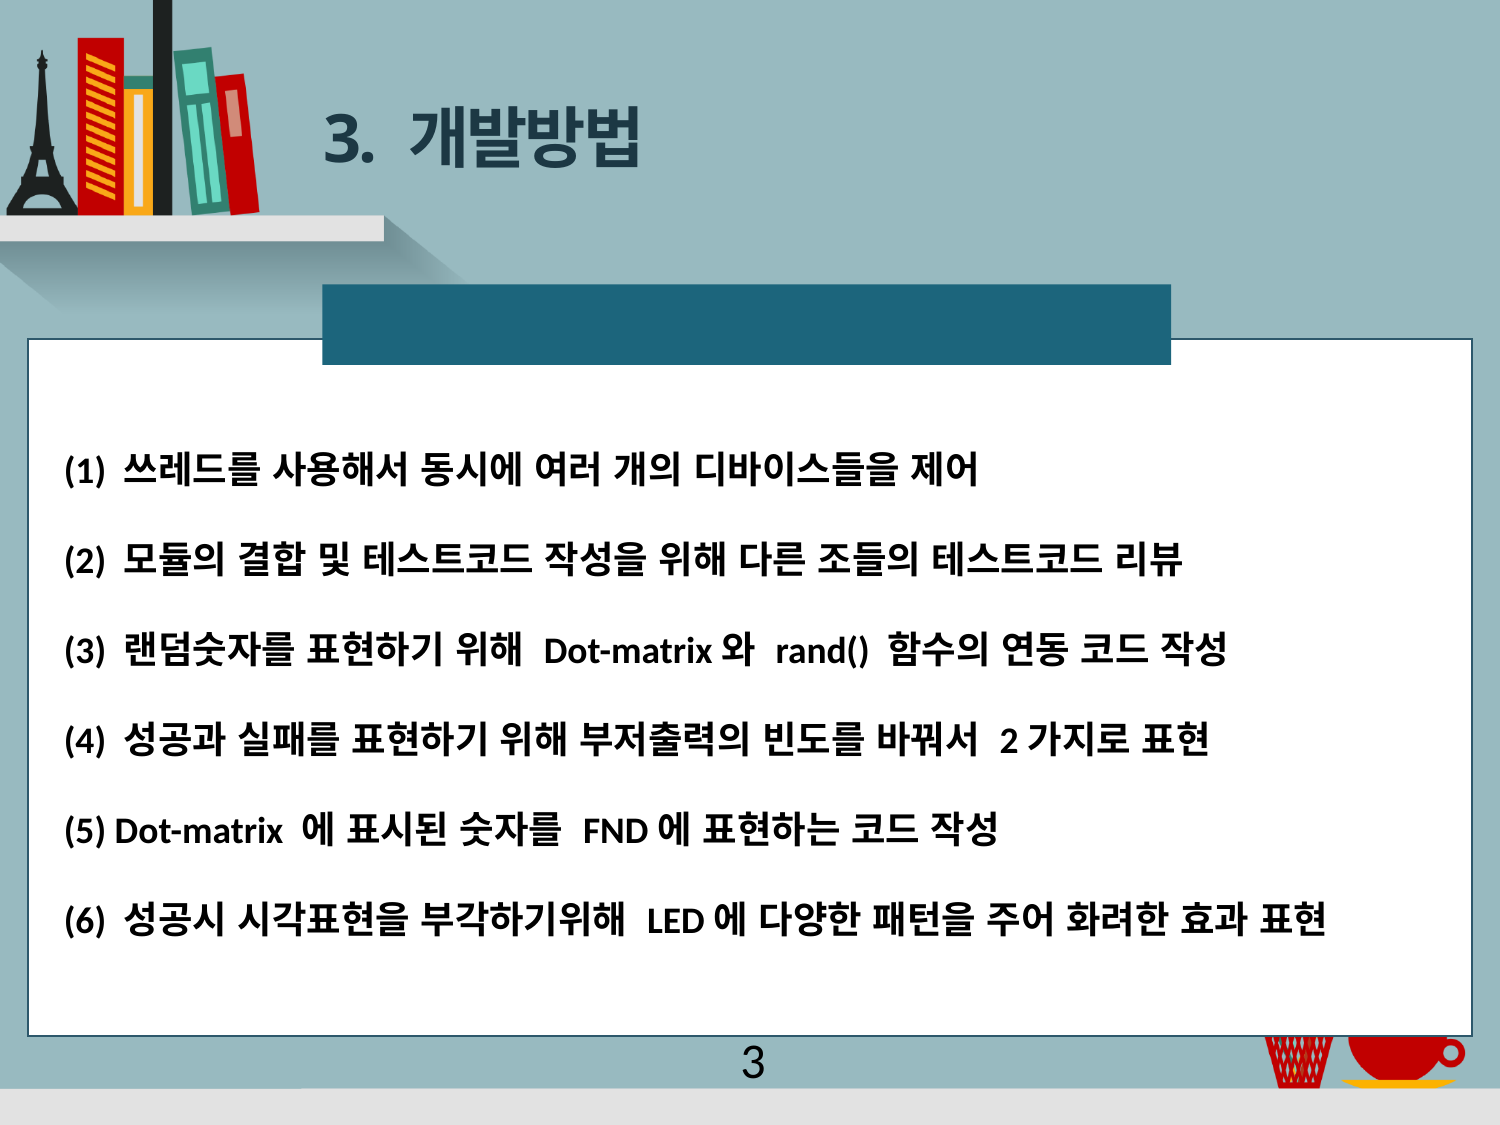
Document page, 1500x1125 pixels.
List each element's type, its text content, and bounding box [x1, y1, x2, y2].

text_box [27, 338, 1473, 1037]
text_box 주요 개발 이슈 & 방법 [321, 283, 1172, 366]
title 3. 개발방법 [291, 89, 1270, 194]
picture [0, 0, 1500, 1125]
text_box 3 [443, 1028, 781, 1088]
text_box (1) 쓰레드를 사용해서 동시에 여러 개의 디바이스들을 제어 (2) 모듈의 결합 및 테스트코드 작성을 위해 다른 조들의 테스트코드 리뷰 (3) 랜덤숫자를 표현하기 위해 Dot-matrix와 rand() 함수의 연동 코드 작성 (4) 성공과 실패를 표현하기 위해 부저출력의 빈도를 바꿔서 2가지로 표현 (5) Dot-matrix 에 표시된 숫자를 FND에 표현하는 코드 작성 (6) 성공시 시각표현을 부각하기위해 LED에 다양한 패턴을 주어 화려한 효과 표현 [48, 438, 1448, 1084]
